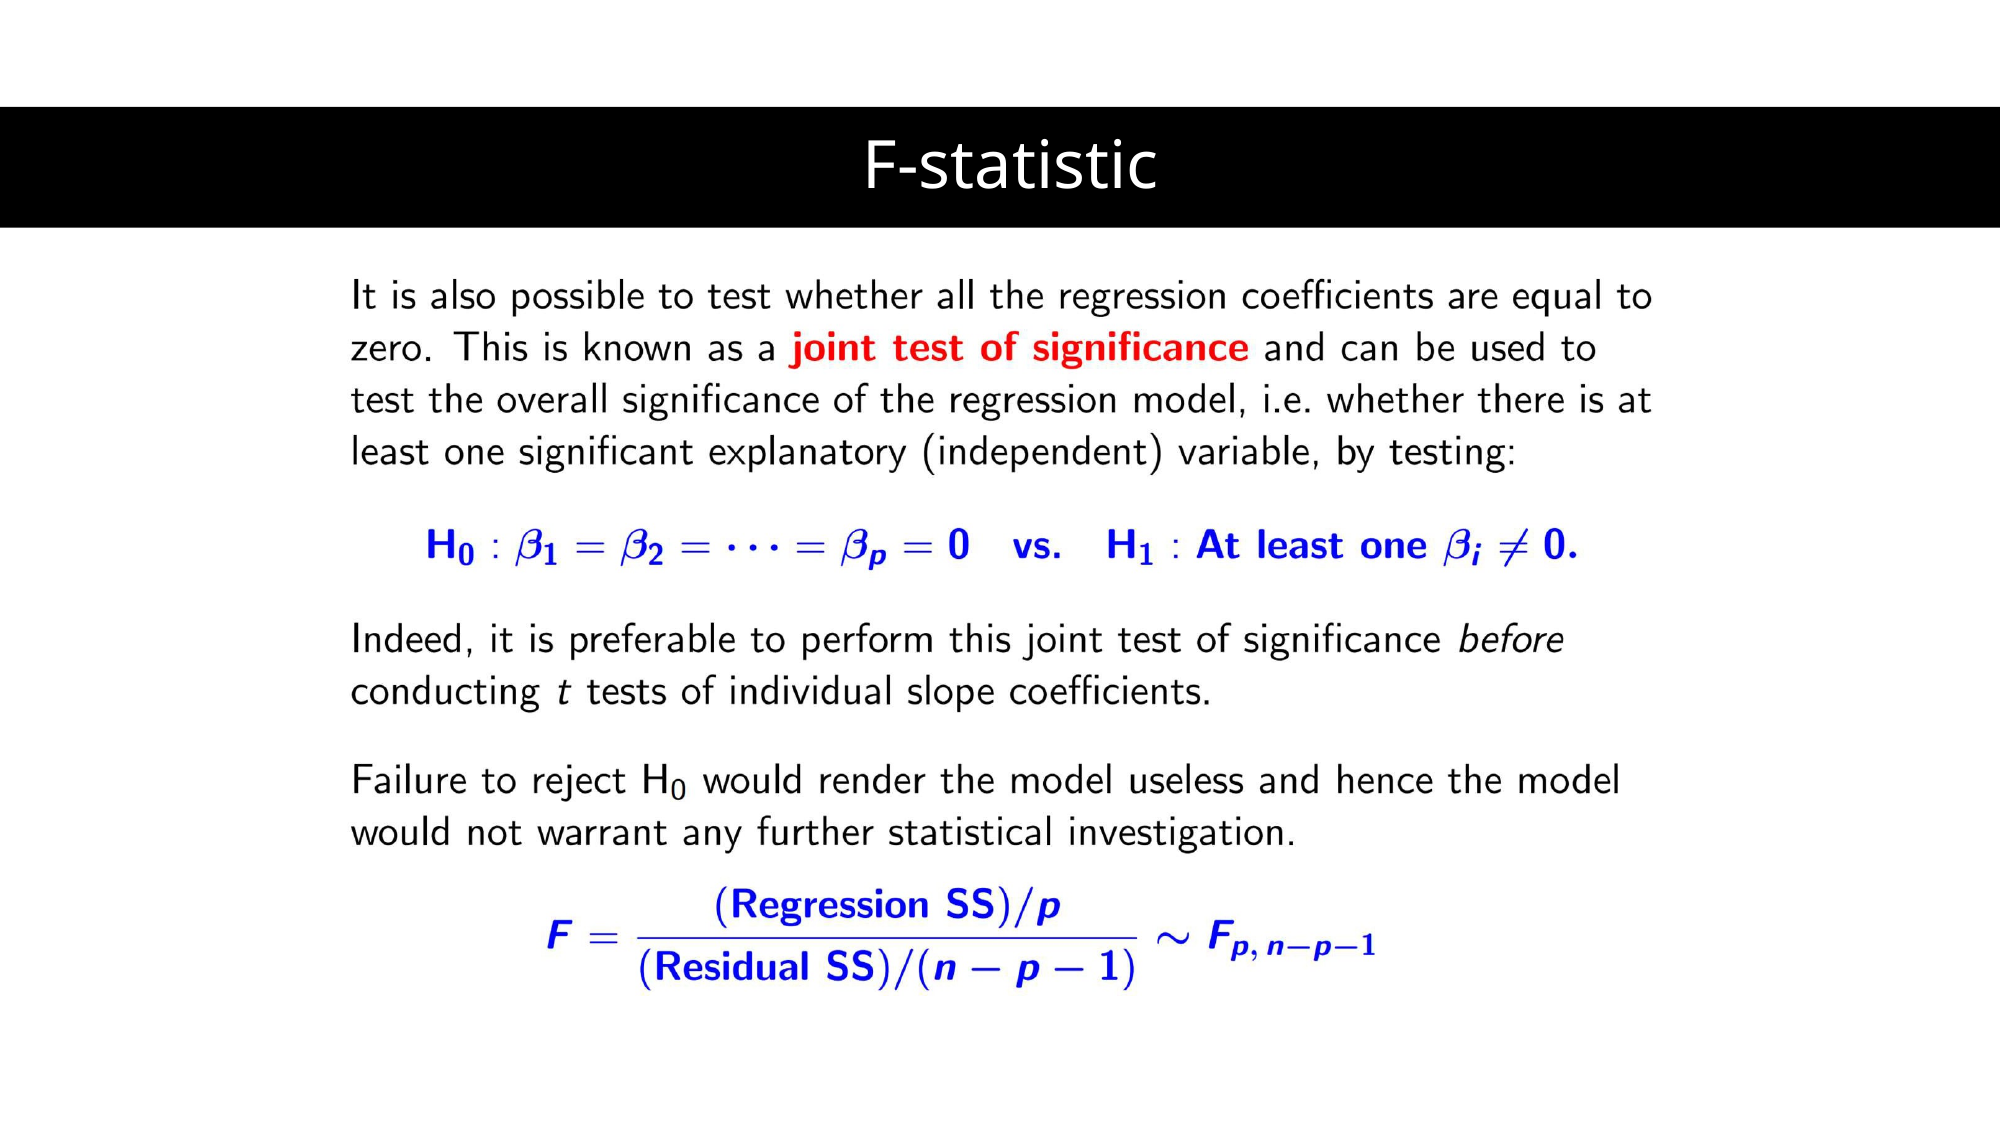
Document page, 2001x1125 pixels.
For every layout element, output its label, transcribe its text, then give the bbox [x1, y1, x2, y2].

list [347, 274, 1653, 997]
text_box [0, 105, 2000, 229]
title F-statistic [91, 105, 1931, 228]
